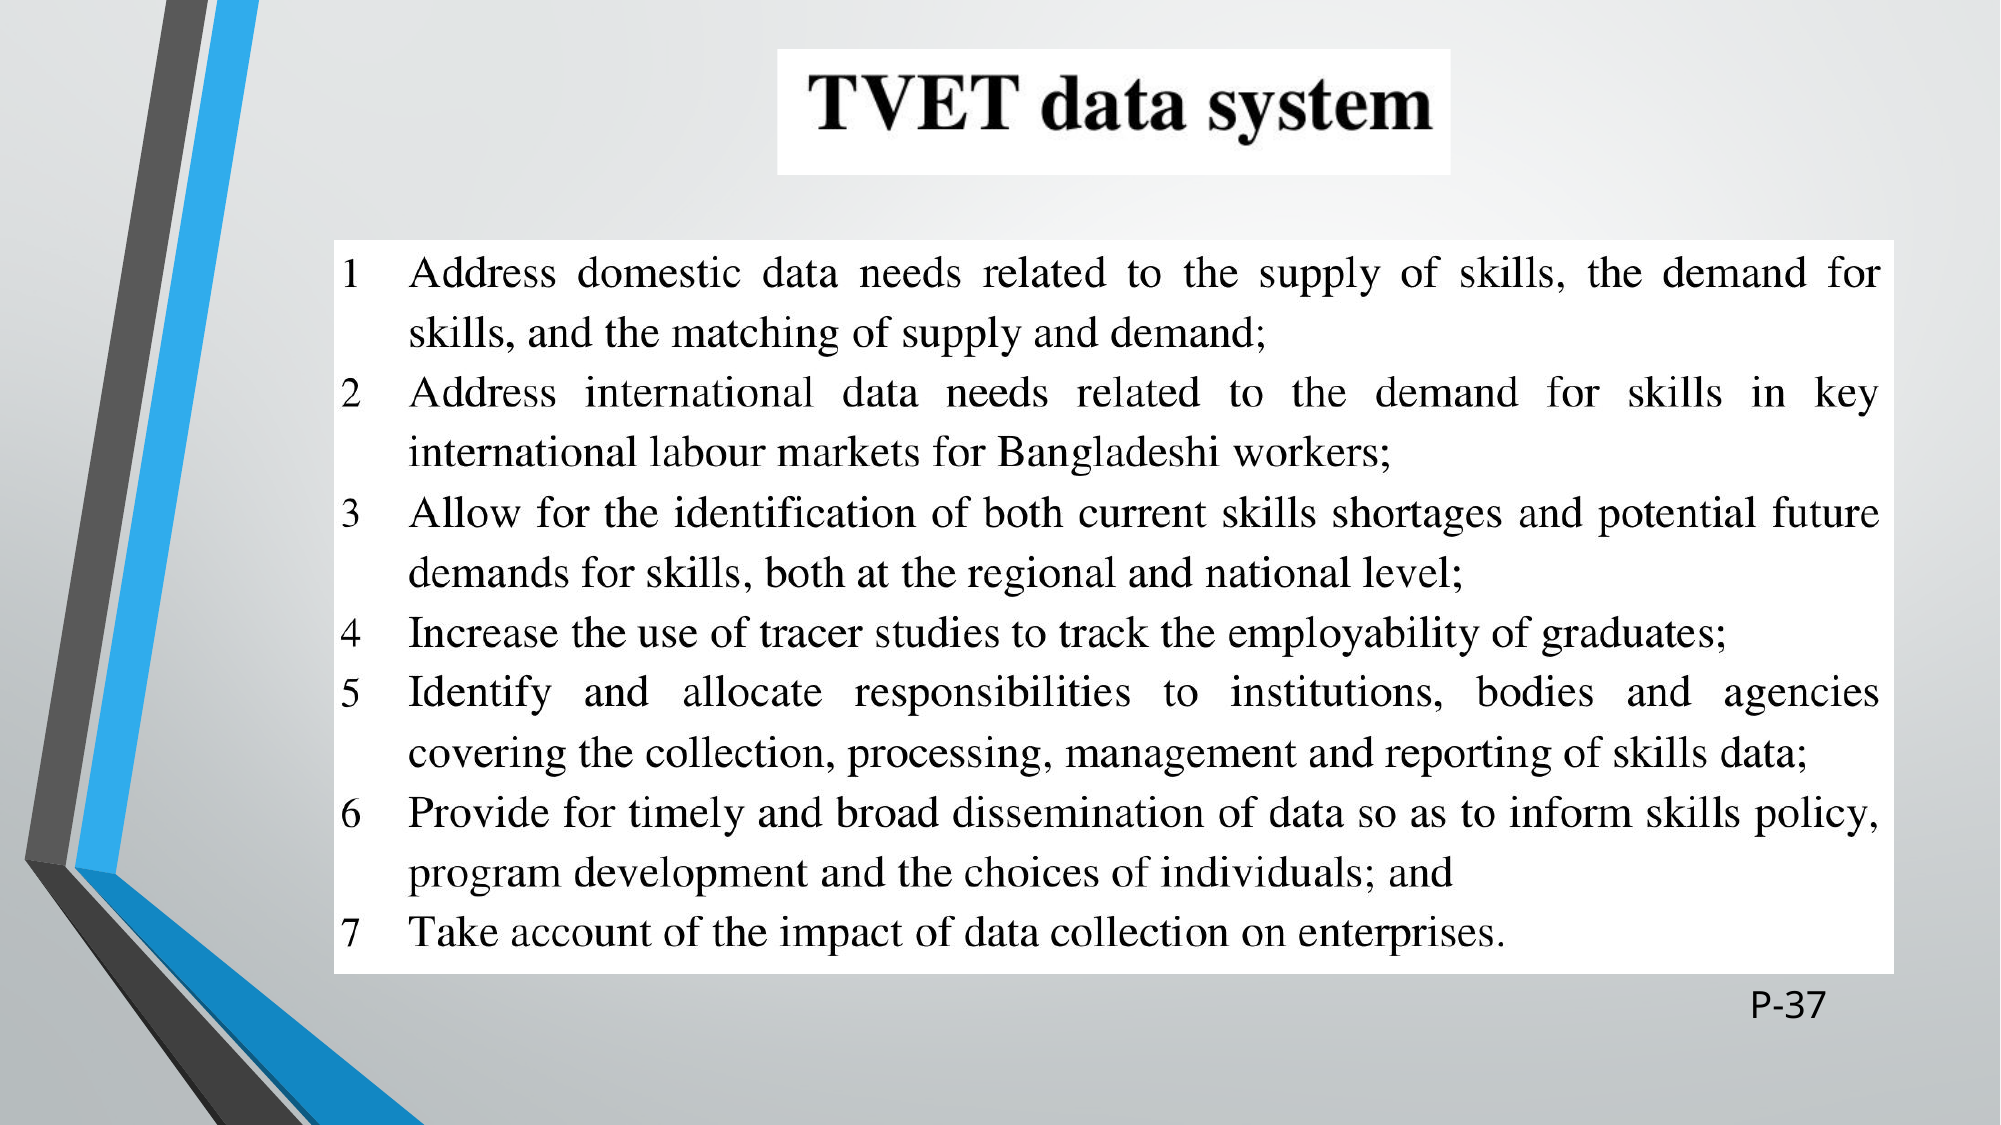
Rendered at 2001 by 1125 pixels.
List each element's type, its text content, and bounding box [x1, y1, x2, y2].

picture [333, 240, 1895, 975]
picture [777, 49, 1451, 176]
text_box P-37 [1734, 973, 1942, 1034]
